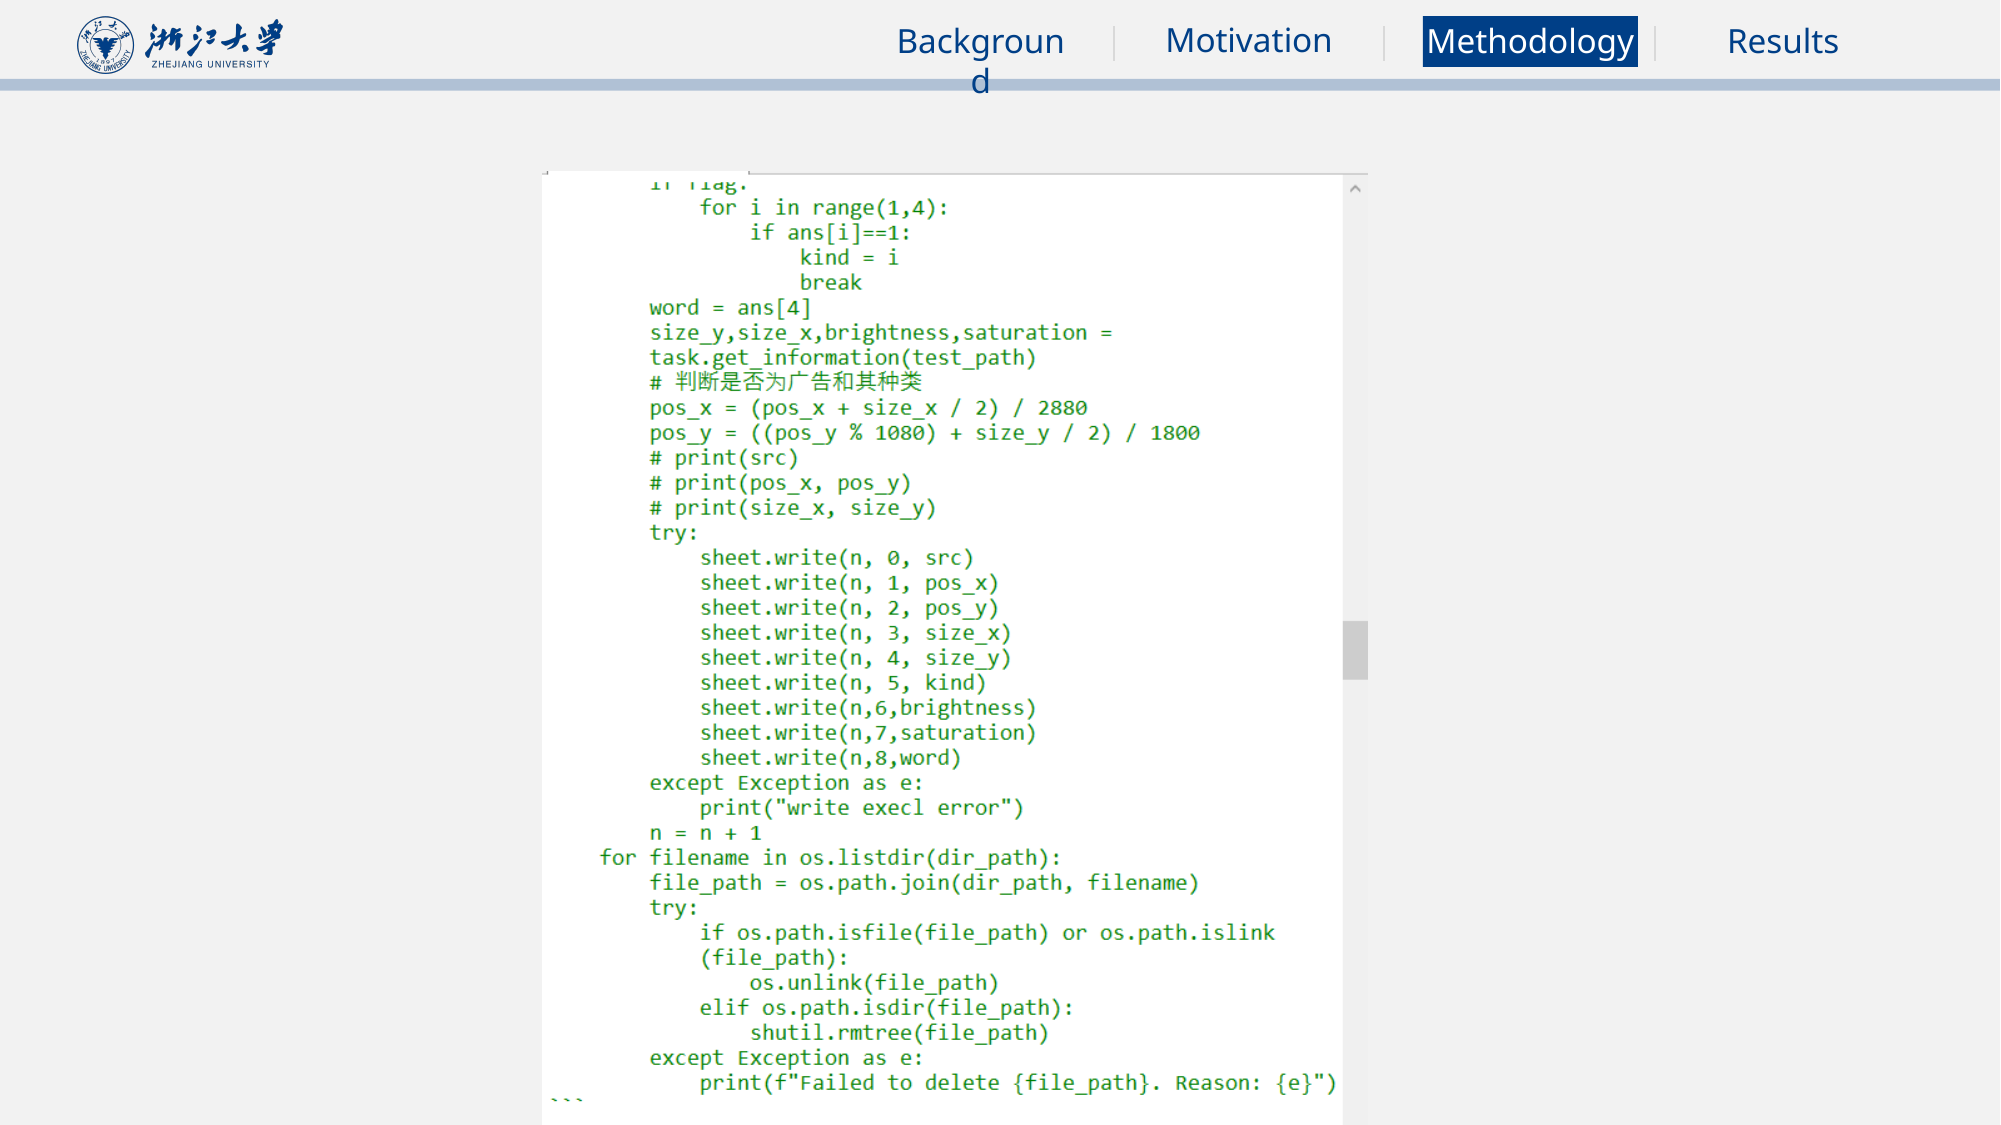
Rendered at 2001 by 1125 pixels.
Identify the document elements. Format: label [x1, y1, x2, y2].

text_box [988, 78, 2000, 92]
text_box [0, 78, 974, 92]
picture [542, 171, 1368, 1125]
picture [77, 16, 283, 74]
text_box [875, 11, 1877, 68]
text_box [975, 78, 985, 91]
